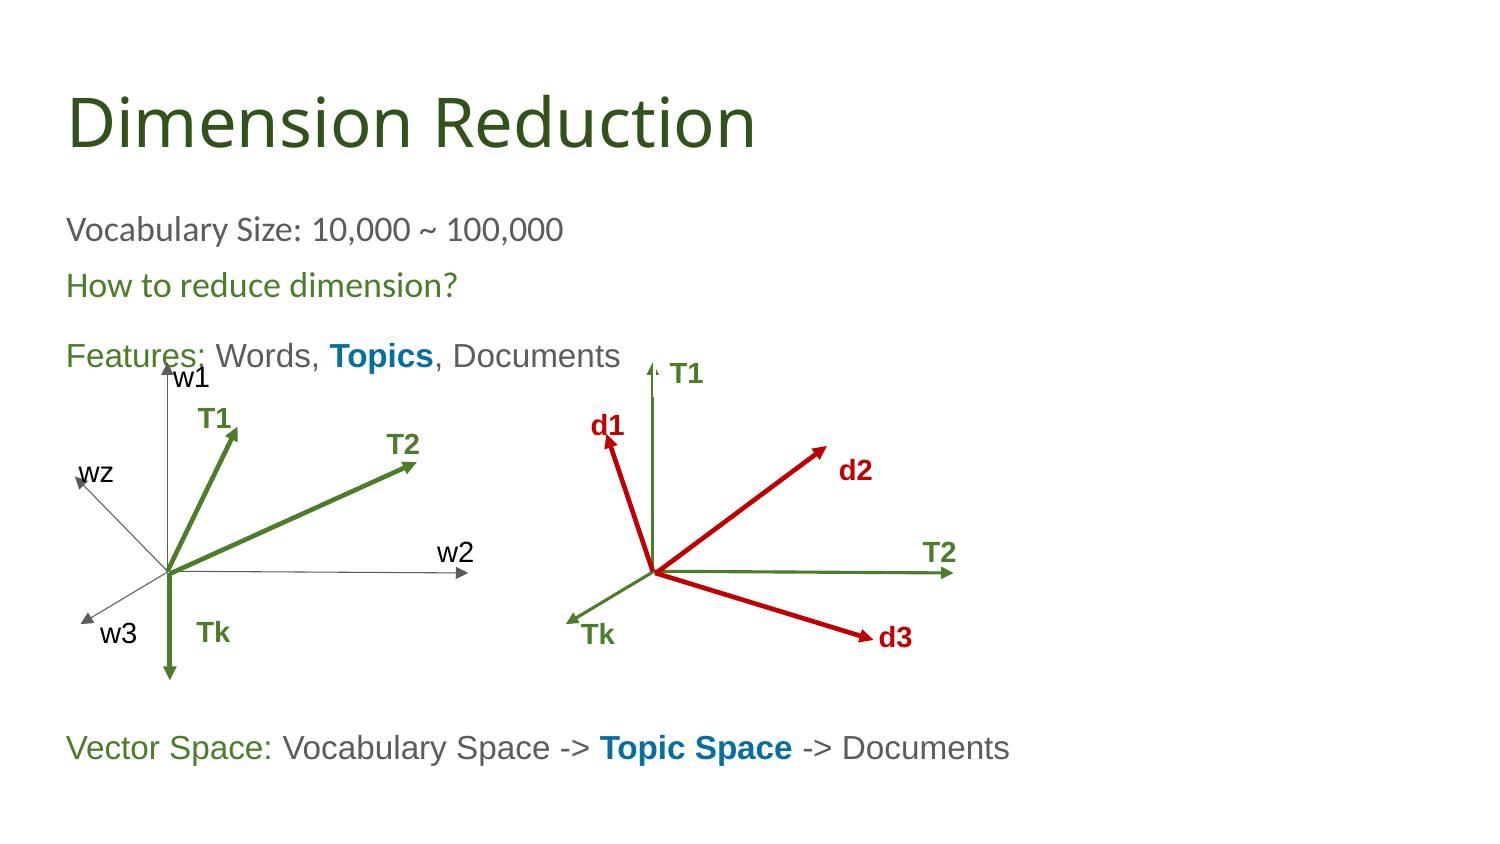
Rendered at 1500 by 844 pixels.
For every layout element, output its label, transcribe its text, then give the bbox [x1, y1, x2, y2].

text_box Vector Space: Vocabulary Space -> Topic Space -> Documents [51, 706, 1427, 774]
list Vocabulary Size: 10,000 ~ 100,000 How to reduce dimension? [51, 177, 1489, 321]
text_box Features: Words, Topics, Documents [51, 314, 1449, 382]
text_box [72, 346, 963, 681]
title Dimension Reduction [51, 72, 1449, 167]
